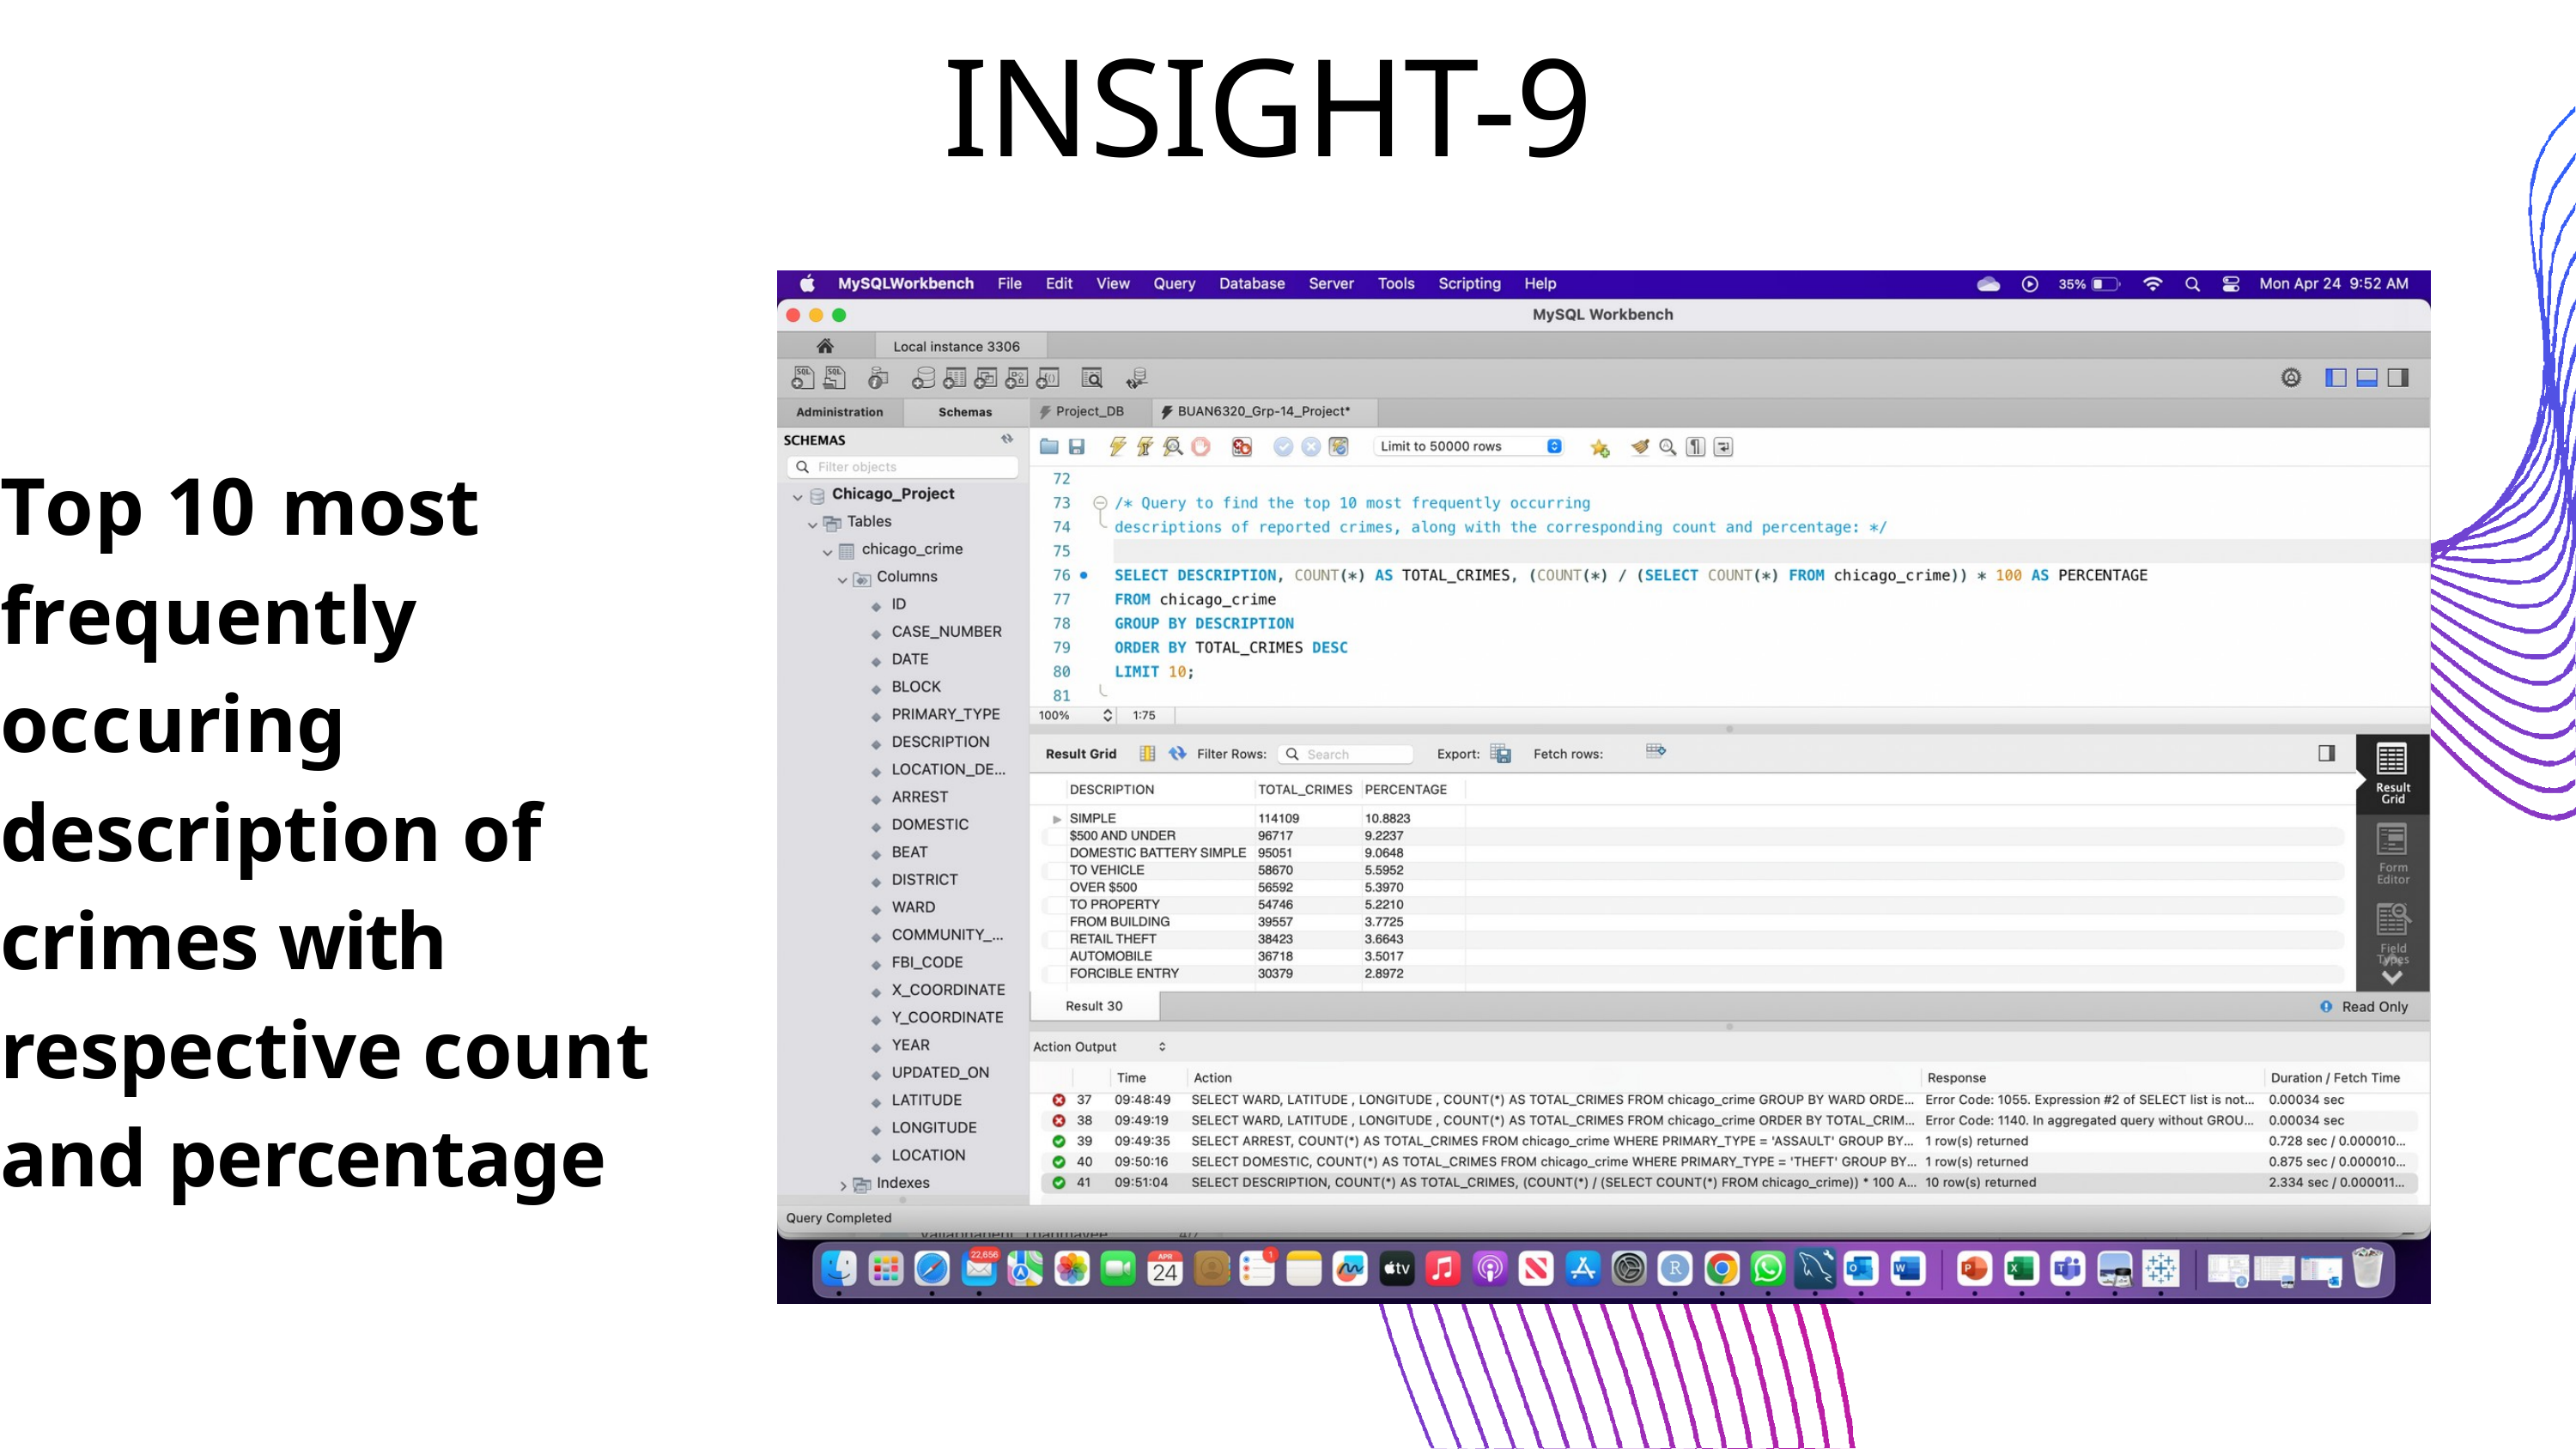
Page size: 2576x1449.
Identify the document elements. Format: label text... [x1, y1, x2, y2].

title INSIGHT-9 [941, 19, 1635, 105]
text_box Top 10 most frequently occuring description of crimes with respective count and percentage [0, 440, 762, 1203]
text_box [777, 106, 2576, 1449]
